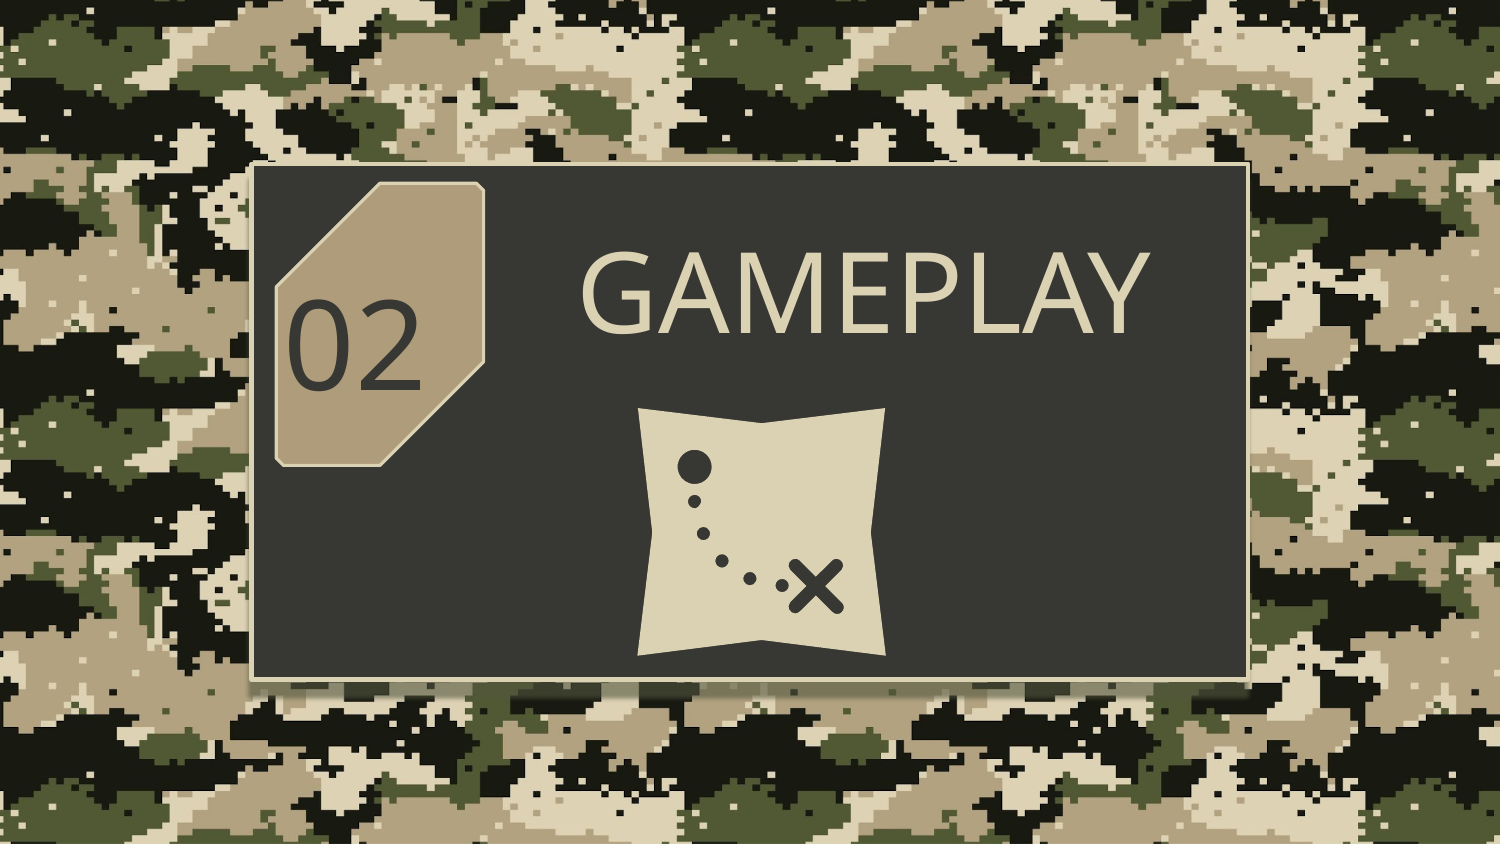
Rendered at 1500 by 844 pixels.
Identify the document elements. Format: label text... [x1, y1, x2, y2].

picture [0, 0, 1500, 844]
title GAMEPLAY [496, 205, 1371, 371]
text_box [268, 182, 492, 466]
text_box [637, 408, 886, 656]
